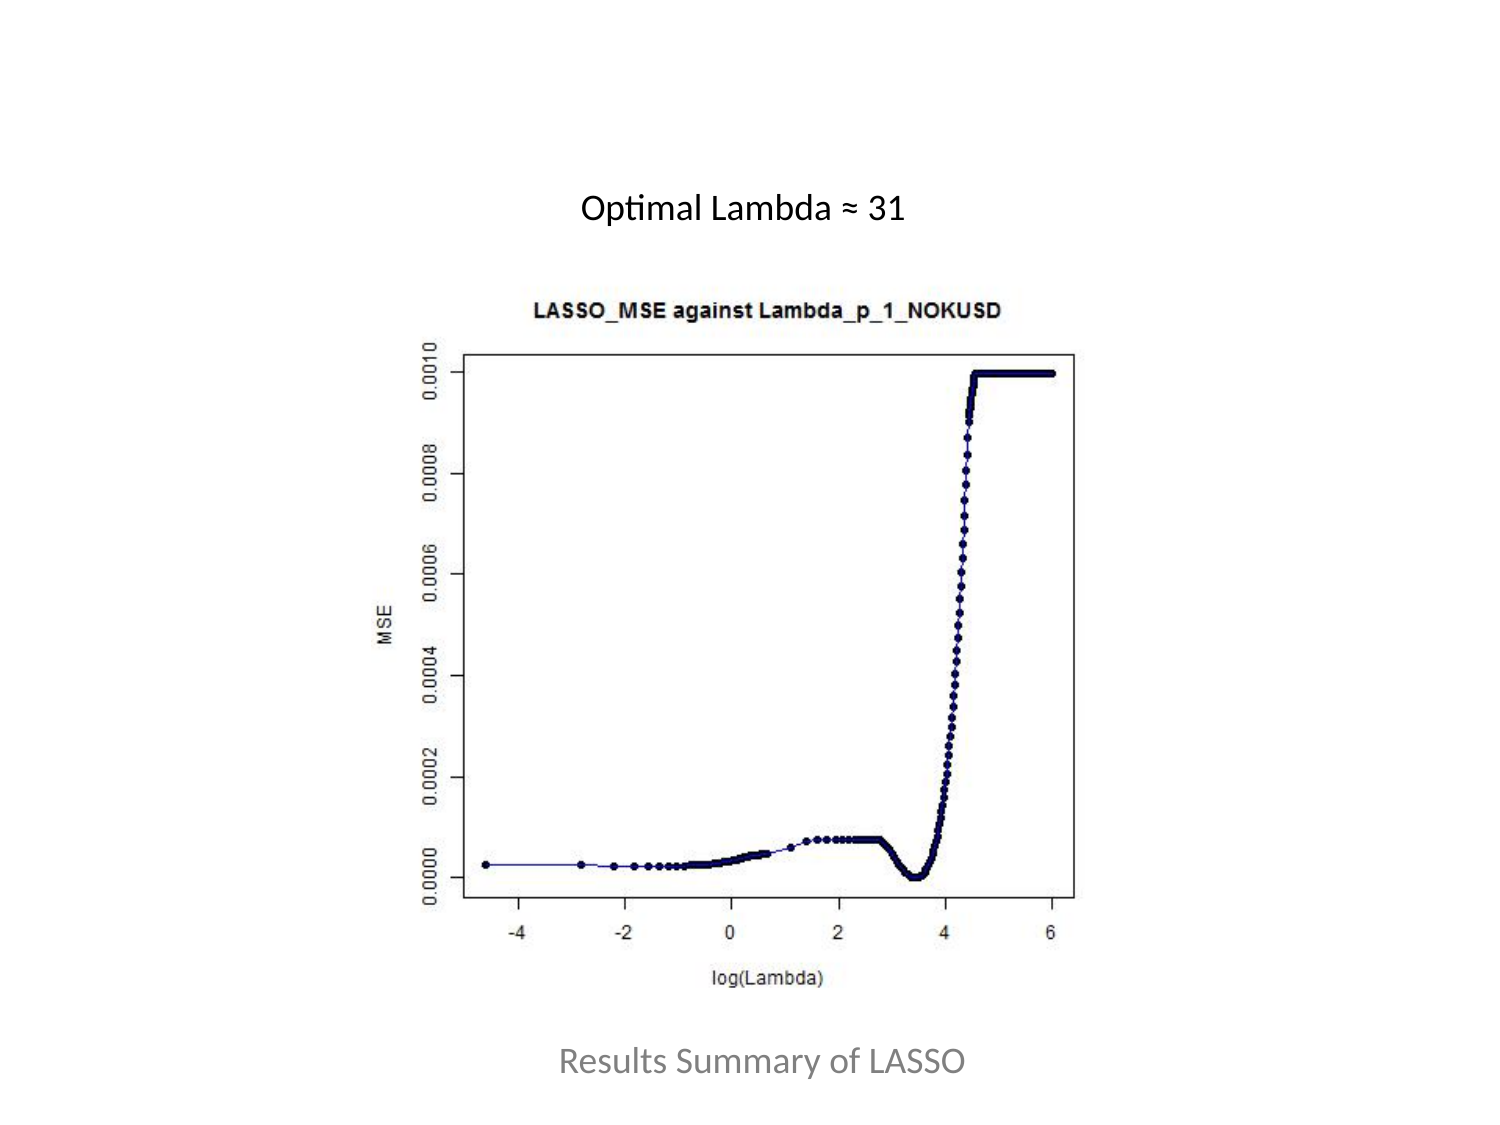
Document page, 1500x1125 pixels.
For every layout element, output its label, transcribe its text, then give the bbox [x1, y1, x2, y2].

text_box Results Summary of LASSO [474, 1028, 1050, 1089]
picture [371, 262, 1123, 1013]
text_box Optimal Lambda ≈ 31 [566, 175, 922, 236]
